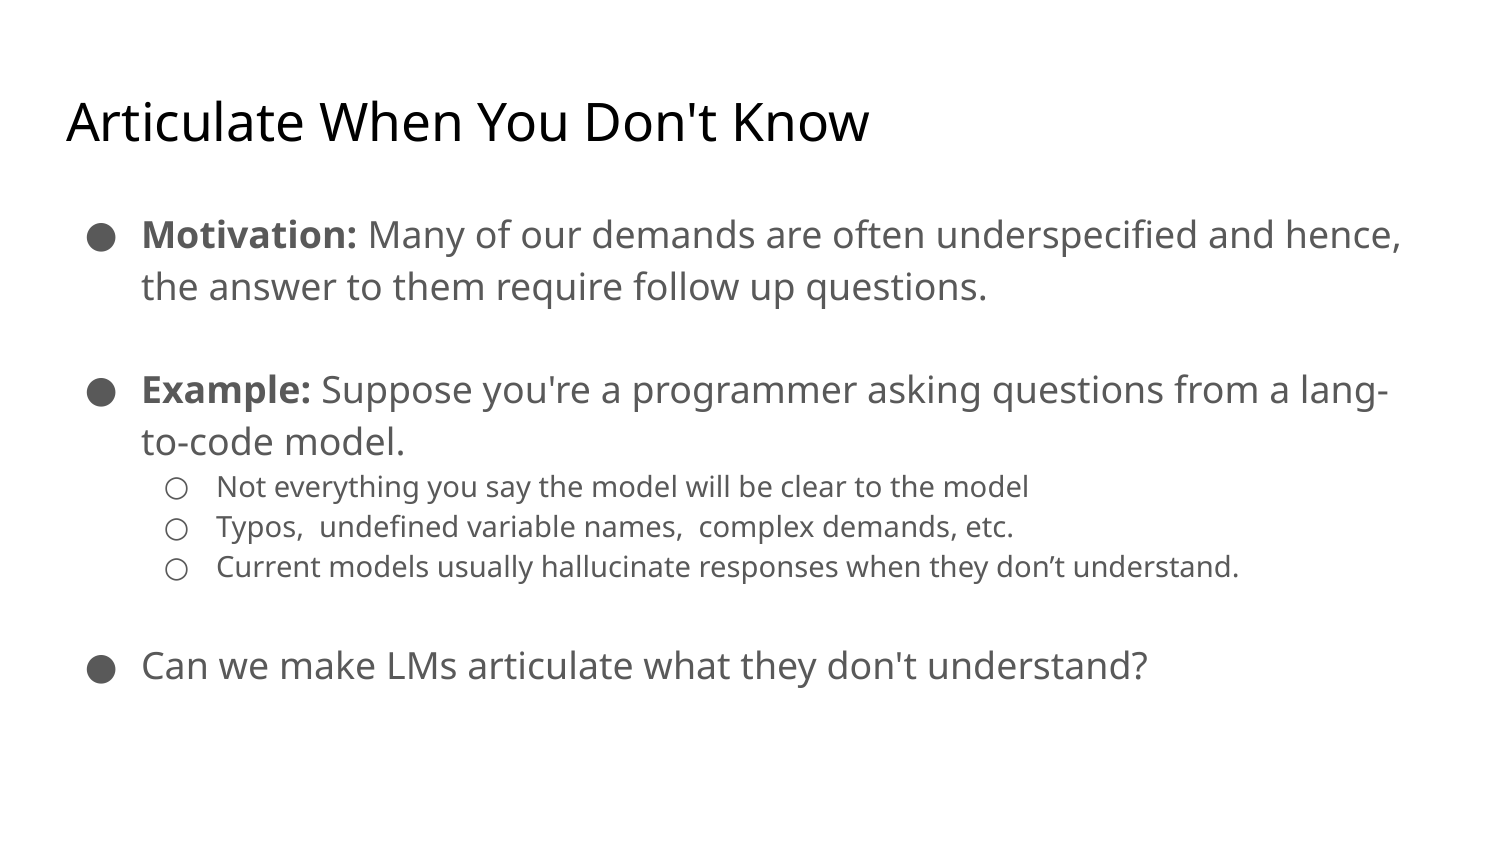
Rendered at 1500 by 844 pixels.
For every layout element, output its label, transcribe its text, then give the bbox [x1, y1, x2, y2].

list Motivation: Many of our demands are often underspecified and hence, the answer to them require follow up questions. Example: Suppose you're a programmer asking questions from a lang-to-code model. Not everything you say the model will be clear to the model Typos, undefined variable names, complex demands, etc. Current models usually hallucinate responses when they don’t understand. Can we make LMs articulate what they don't understand? [51, 189, 1449, 750]
title Articulate When You Don't Know [51, 72, 1449, 167]
